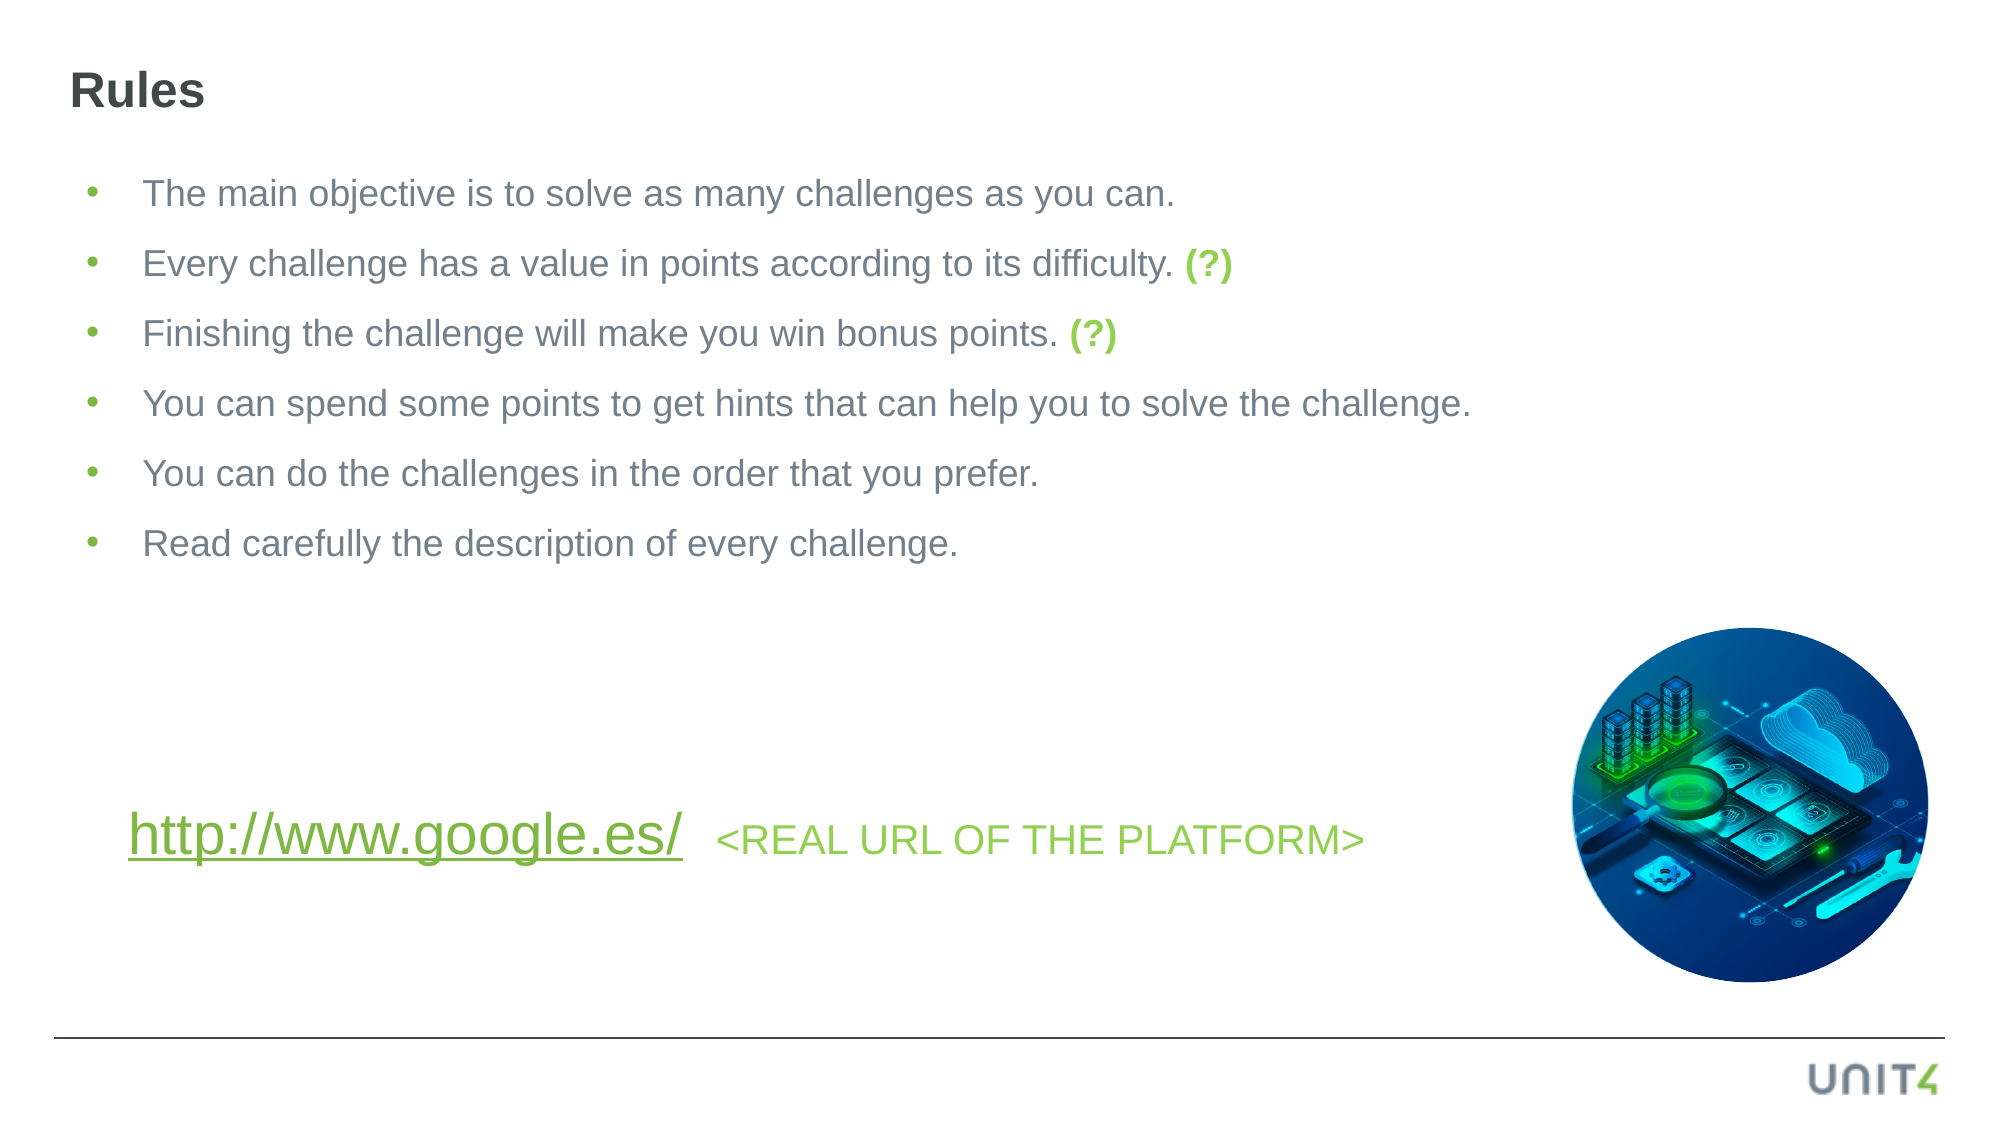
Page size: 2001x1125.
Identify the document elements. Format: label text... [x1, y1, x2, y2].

picture [1791, 1050, 1952, 1106]
text_box http://www.google.es/ <REAL URL OF THE PLATFORM> [113, 788, 1571, 874]
text_box Rules [54, 49, 1944, 131]
text_box The main objective is to solve as many challenges as you can. Every challenge has a value in points according to its difficulty. (?) Finishing the challenge will make you win bonus points. (?) You can spend some points to get hints that can help you to solve the challenge. You can do the challenges in the order that you prefer. Read carefully the description of every challenge. [71, 161, 1594, 953]
picture [1571, 627, 1929, 983]
